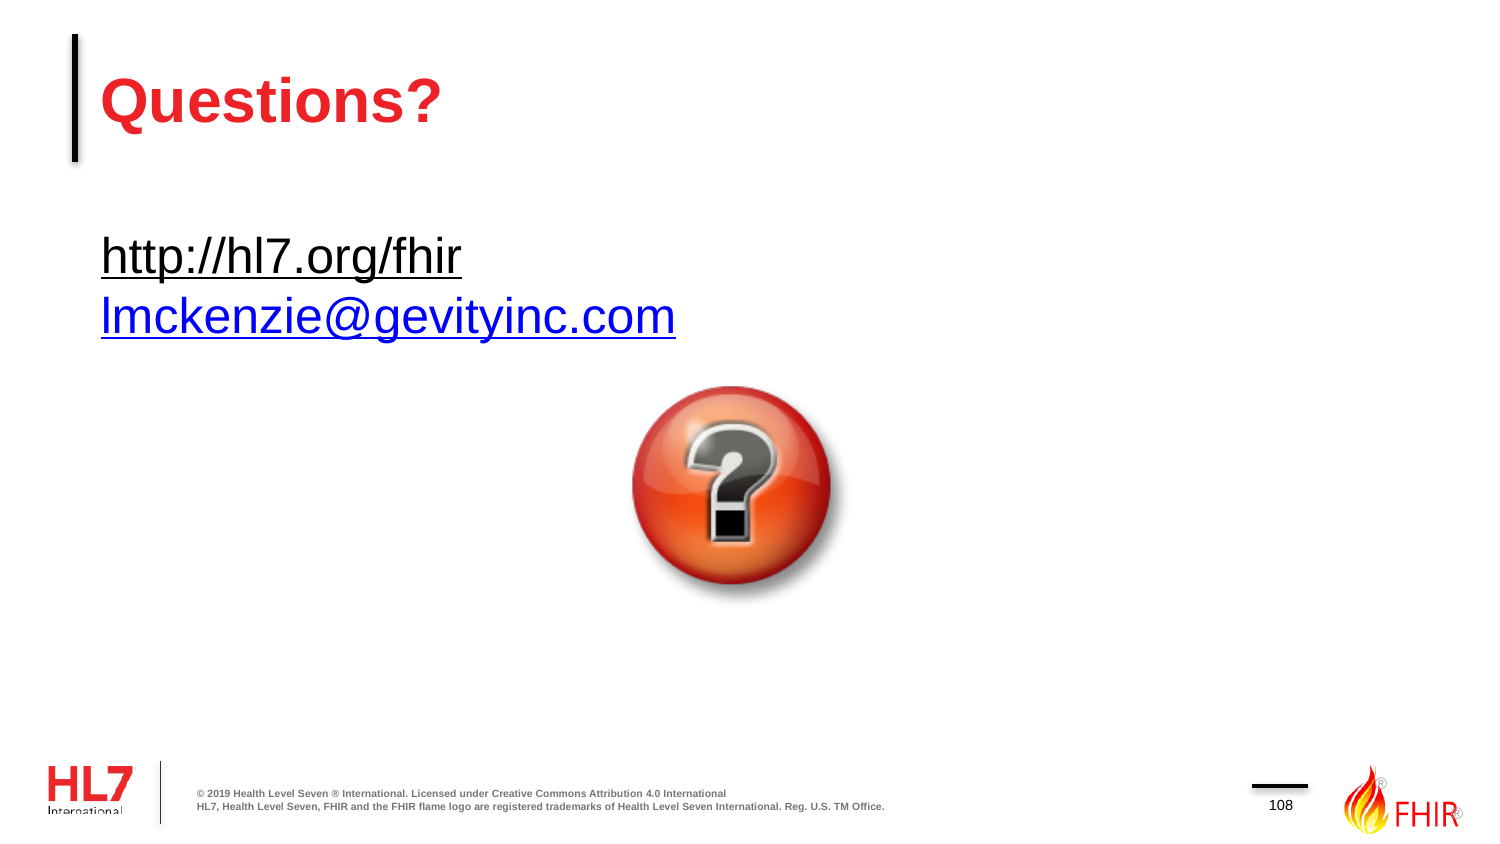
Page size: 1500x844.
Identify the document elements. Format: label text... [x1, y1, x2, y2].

slide_number 108 [1258, 786, 1304, 813]
footer © 2019 Health Level Seven ® International. Licensed under Creative Commons Attribution 4.0 International HL7, Health Level Seven, FHIR and the FHIR flame logo are registered trademarks of Health Level Seven International. Reg. U.S. TM Office. [196, 786, 941, 813]
title Questions? [100, 33, 1451, 163]
picture [625, 382, 852, 608]
list http://hl7.org/fhir lmckenzie@gevityinc.com [100, 223, 1451, 731]
picture [1339, 760, 1463, 837]
